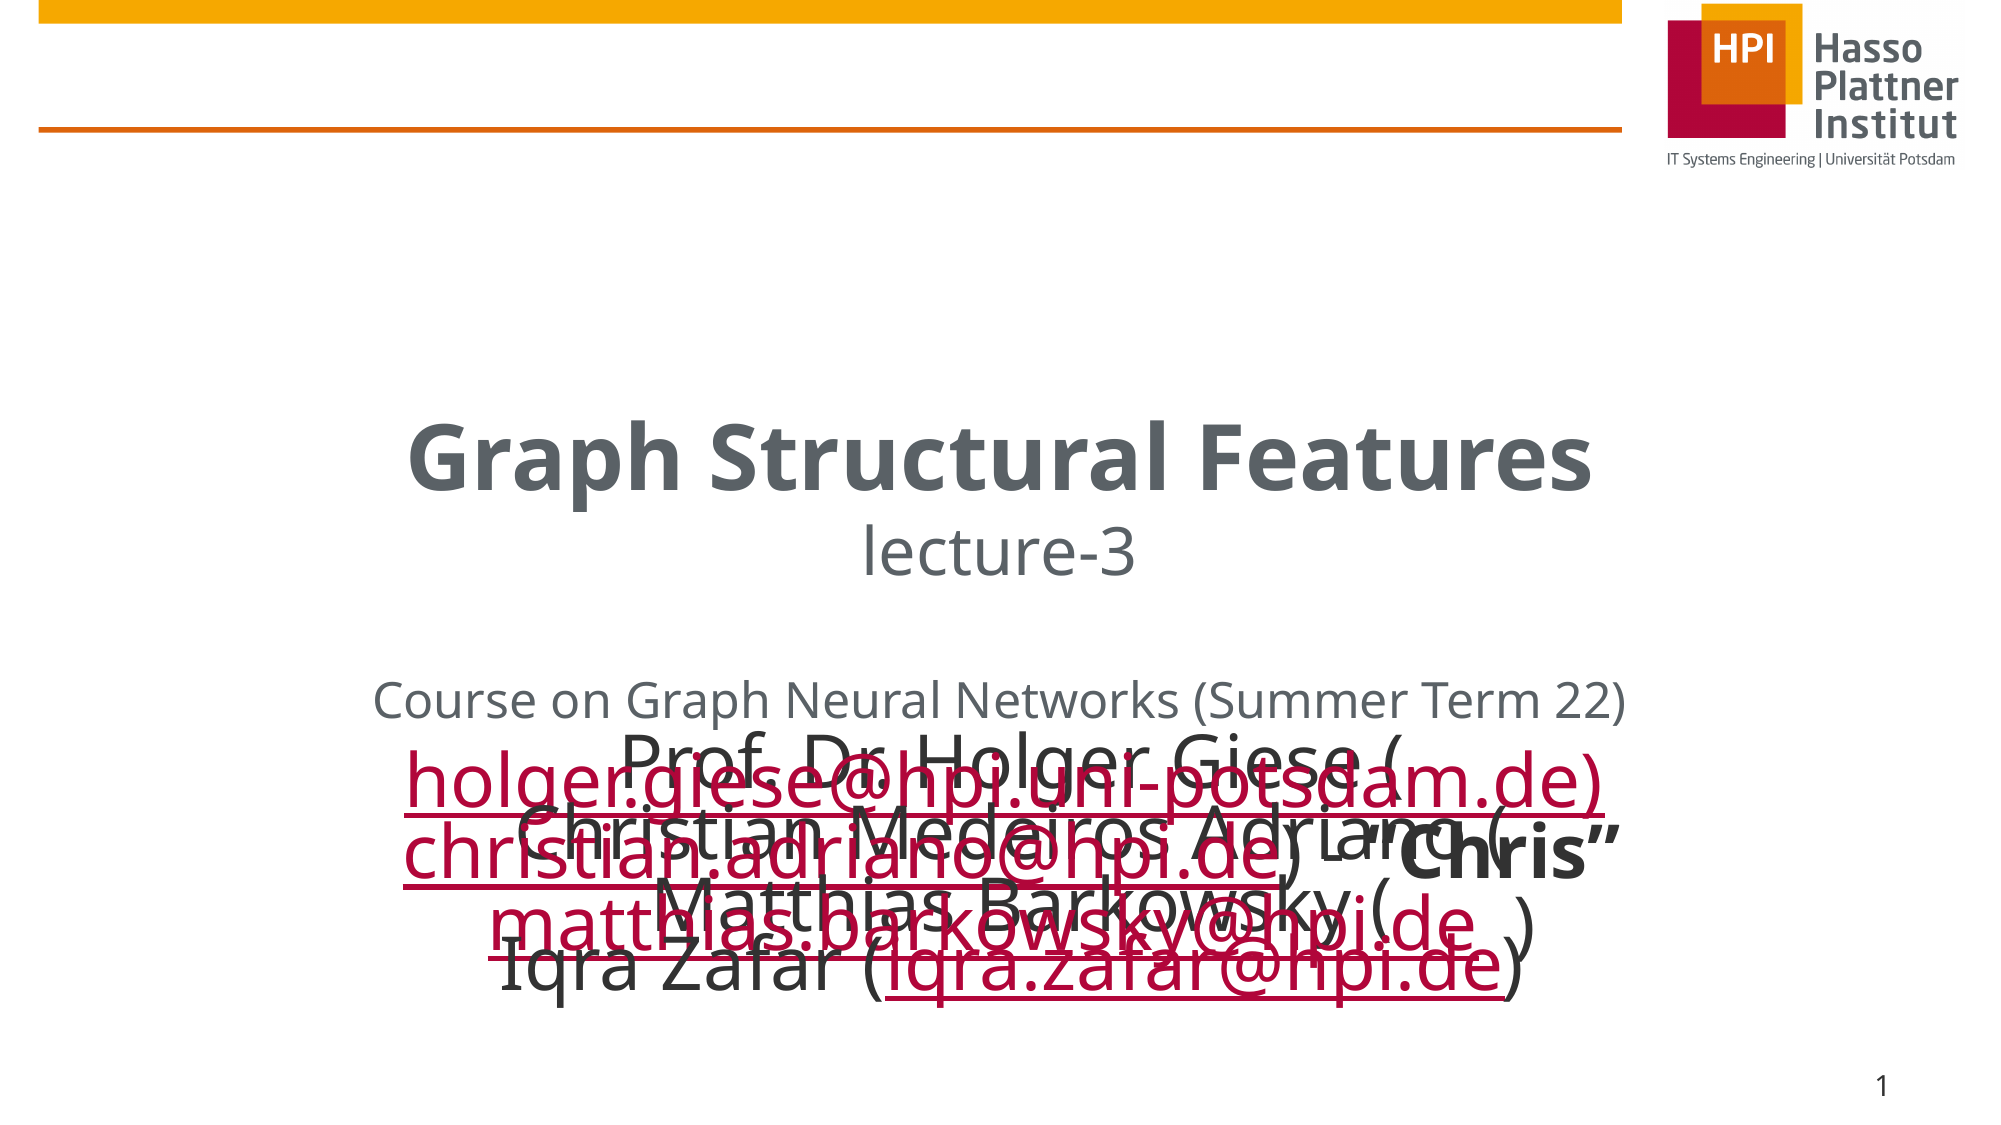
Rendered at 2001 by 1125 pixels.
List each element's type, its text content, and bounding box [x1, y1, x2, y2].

subtitle Prof. Dr. Holger Giese (holger.giese@hpi.uni-potsdam.de) Christian Medeiros Adriano (christian.adriano@hpi.de) - “Chris” Matthias Barkowsky (matthias.barkowsky@hpi.de ) Iqra Zafar (iqra.zafar@hpi.de) [395, 772, 1629, 1065]
slide_number 1 [1856, 1064, 1961, 1107]
title Graph Structural Features lecture-3 Course on Graph Neural Networks (Summer Term 22) [249, 184, 1750, 852]
picture [1664, 0, 1965, 170]
